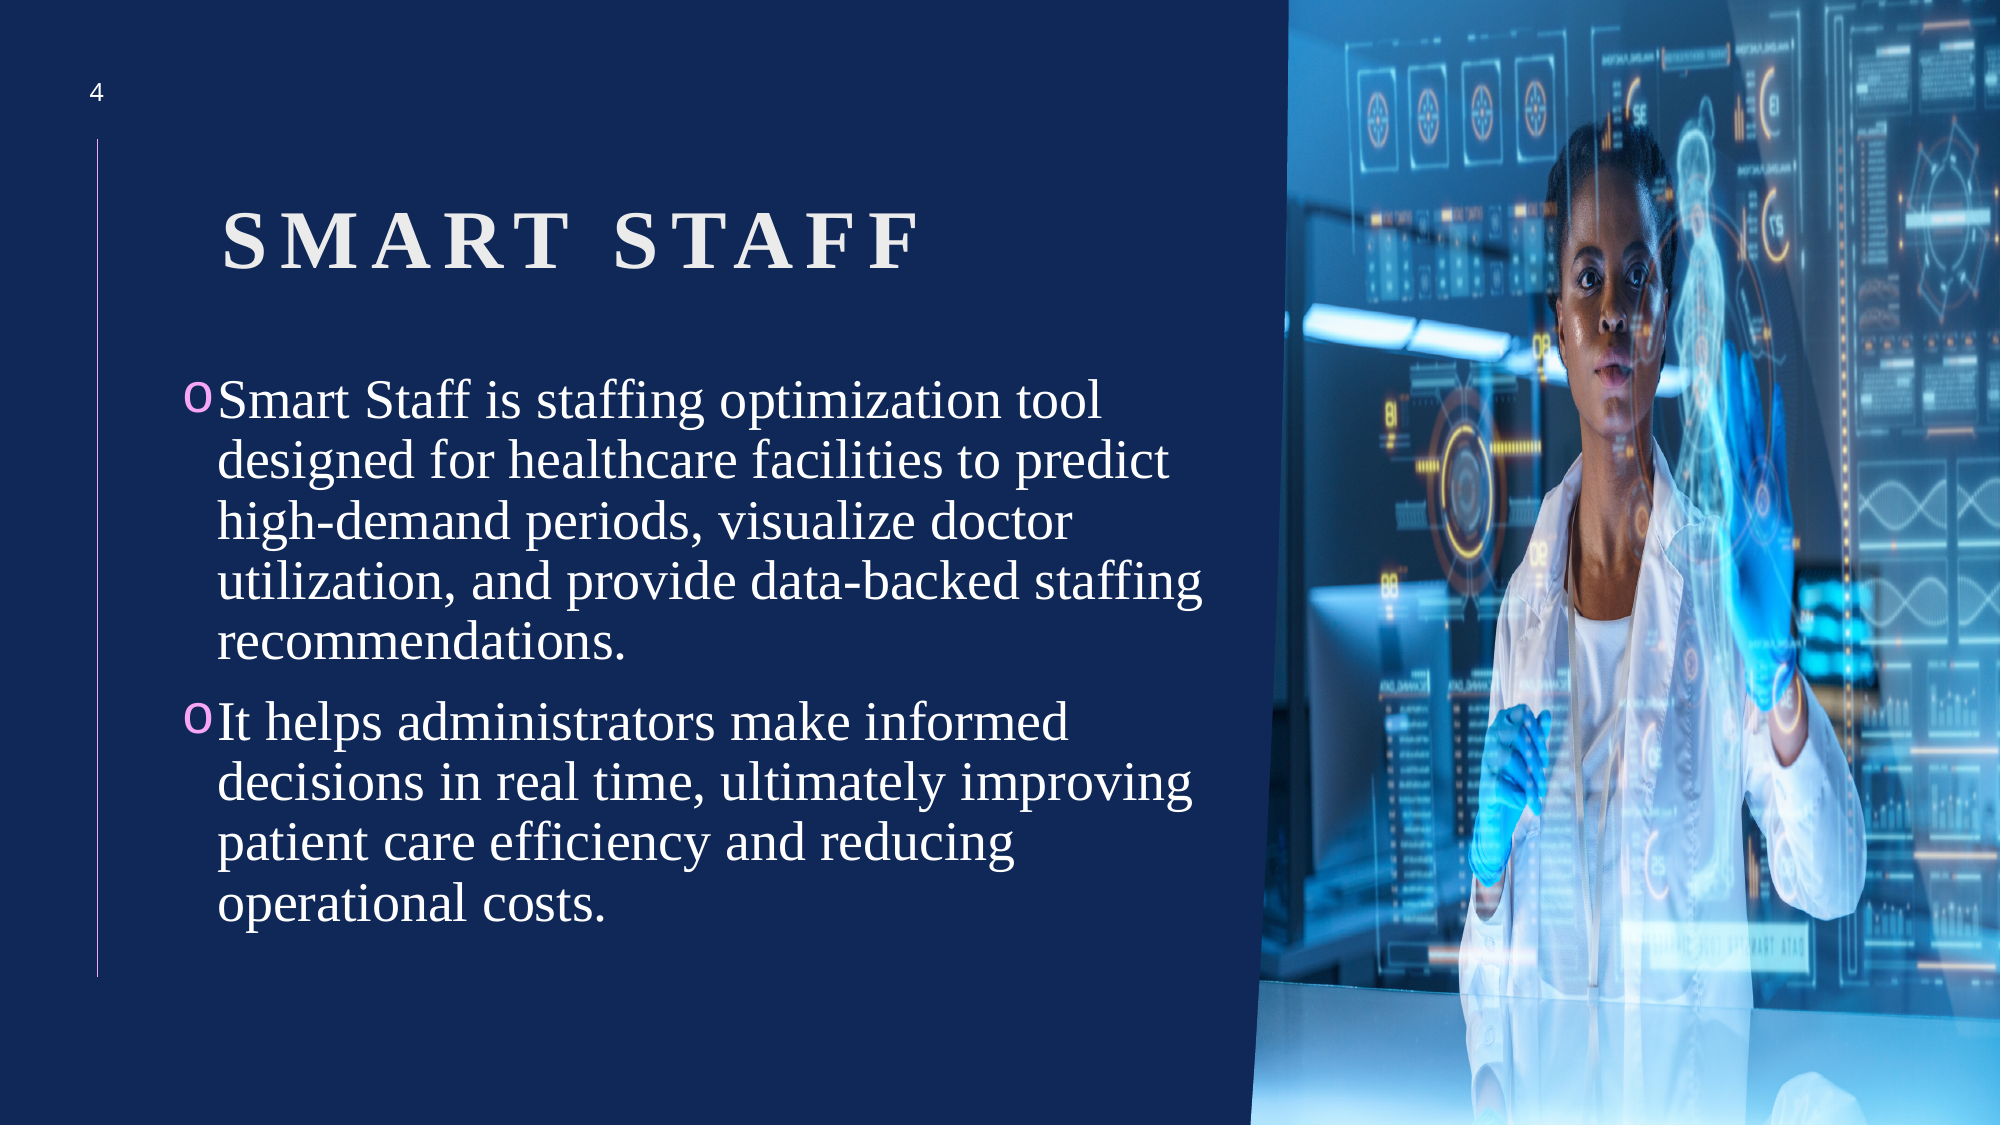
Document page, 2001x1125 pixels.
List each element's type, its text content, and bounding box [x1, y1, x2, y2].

list Smart Staff is staffing optimization tool designed for healthcare facilities to predict high-demand periods, visualize doctor utilization, and provide data-backed staffing recommendations. It helps administrators make informed decisions in real time, ultimately improving patient care efficiency and reducing operational costs. [166, 363, 1250, 946]
title Smart Staff [0, 118, 1176, 294]
slide_number 4 [53, 67, 140, 119]
picture [1250, 0, 2000, 1125]
